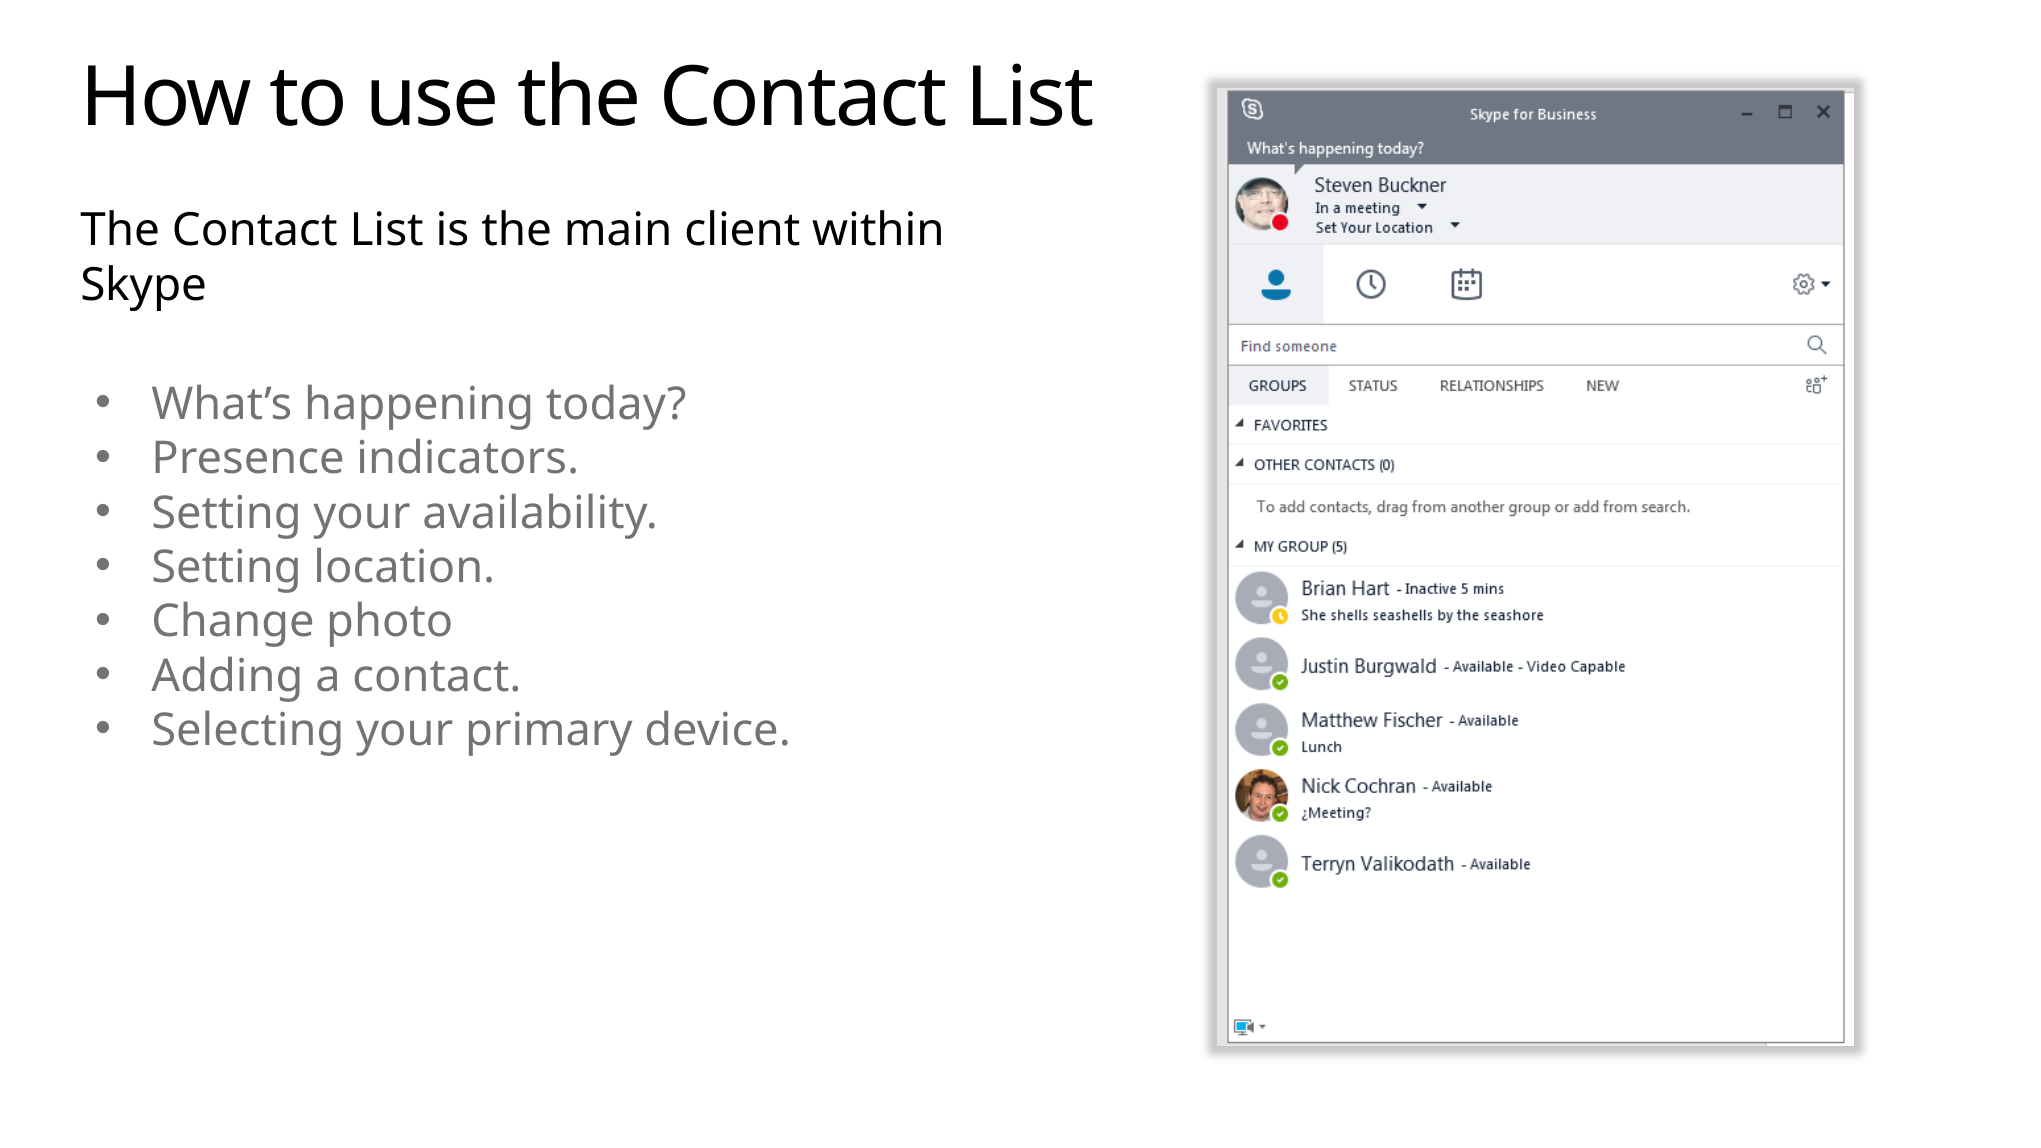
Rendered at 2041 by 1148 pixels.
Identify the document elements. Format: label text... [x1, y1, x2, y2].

list The Contact List is the main client within Skype [80, 199, 1084, 264]
picture [1216, 87, 1854, 1047]
list How to use the Contact List [80, 52, 1977, 182]
text_box What’s happening today? Presence indicators. Setting your availability. Setting location. Change photo Adding a contact. Selecting your primary device. [80, 312, 1084, 817]
